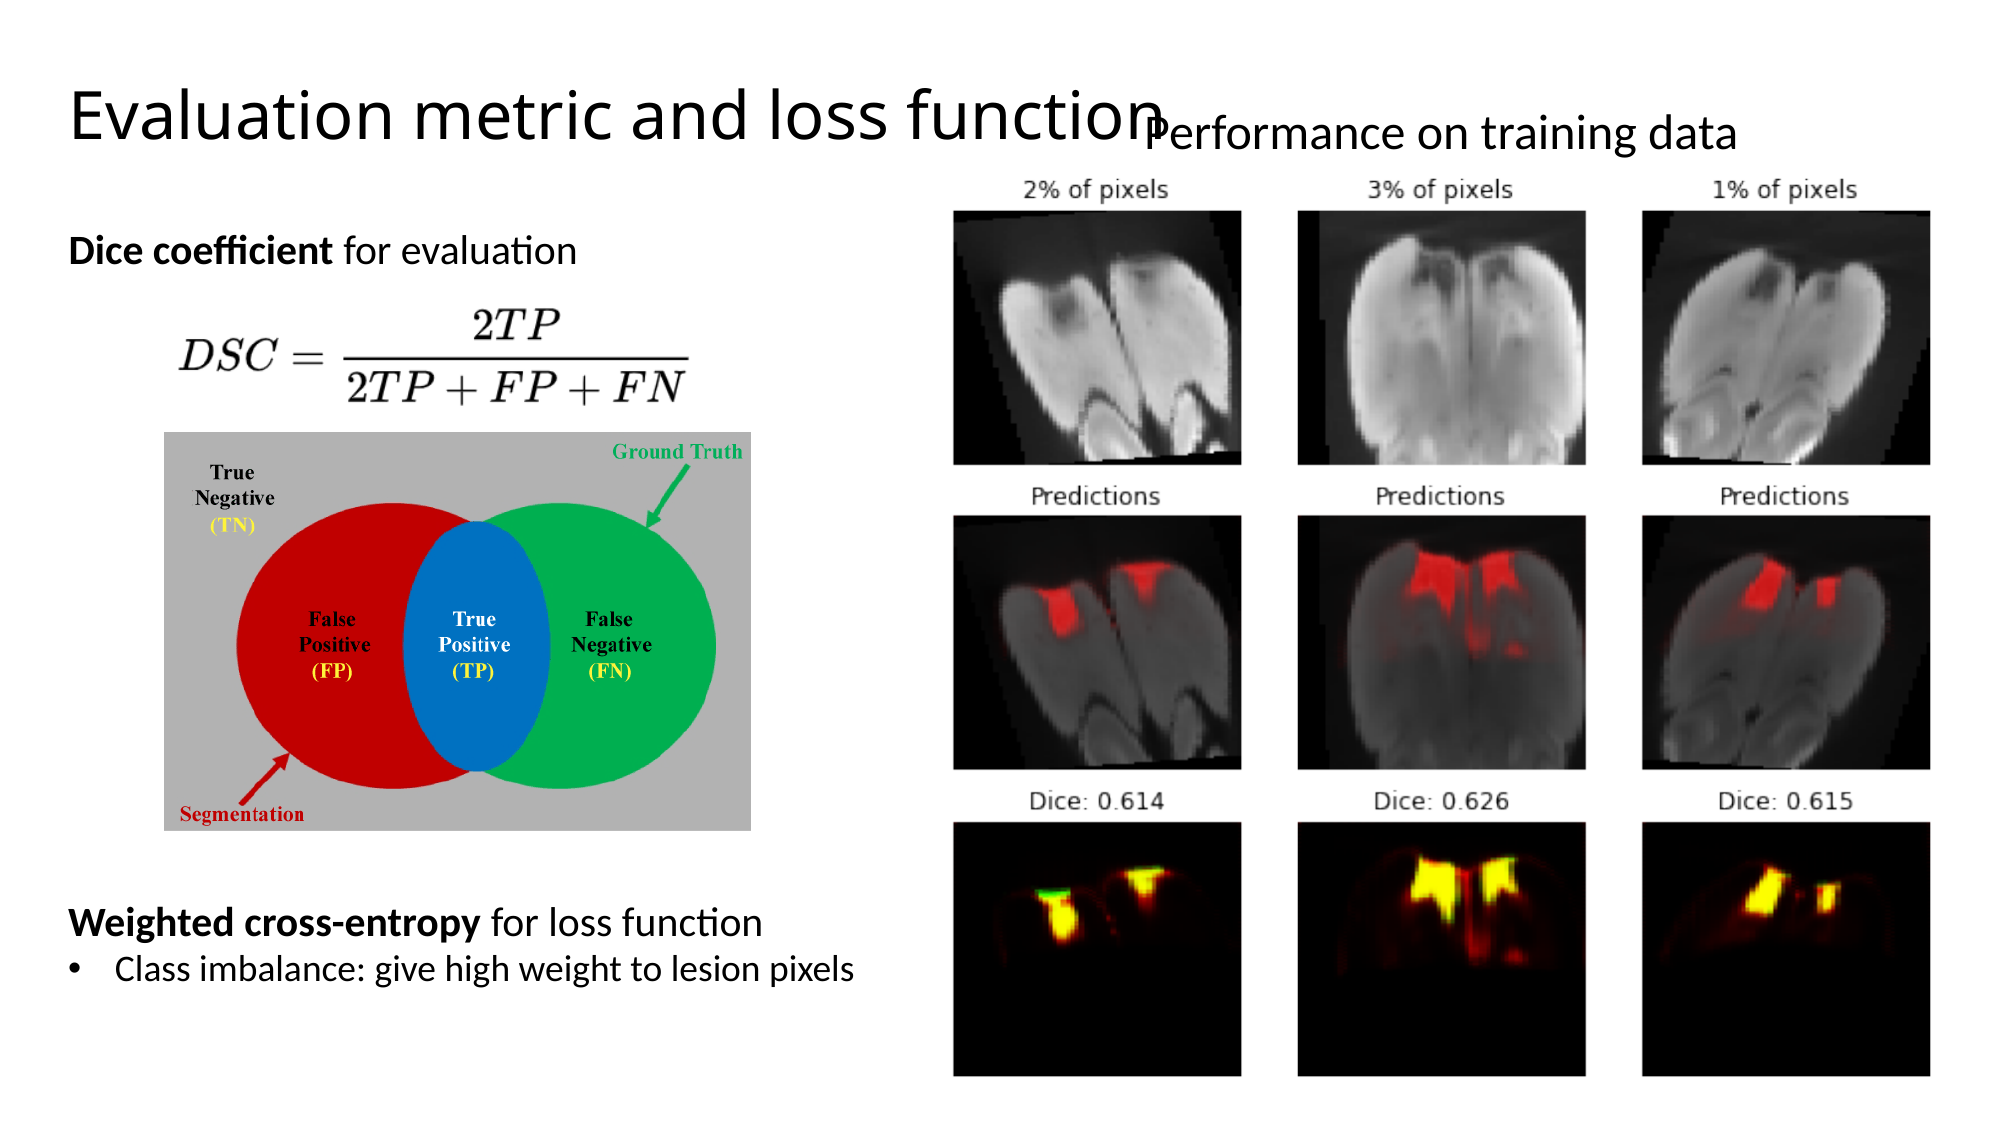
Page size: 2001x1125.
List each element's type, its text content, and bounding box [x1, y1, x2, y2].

text_box Performance on training data [1095, 92, 1787, 165]
picture [932, 165, 1951, 1125]
picture [164, 285, 694, 428]
picture [164, 432, 751, 831]
text_box Weighted cross-entropy for loss function Class imbalance: give high weight to lesion pixels [53, 887, 899, 997]
list Dice coefficient for evaluation [53, 220, 719, 295]
title Evaluation metric and loss function [53, 43, 1935, 192]
